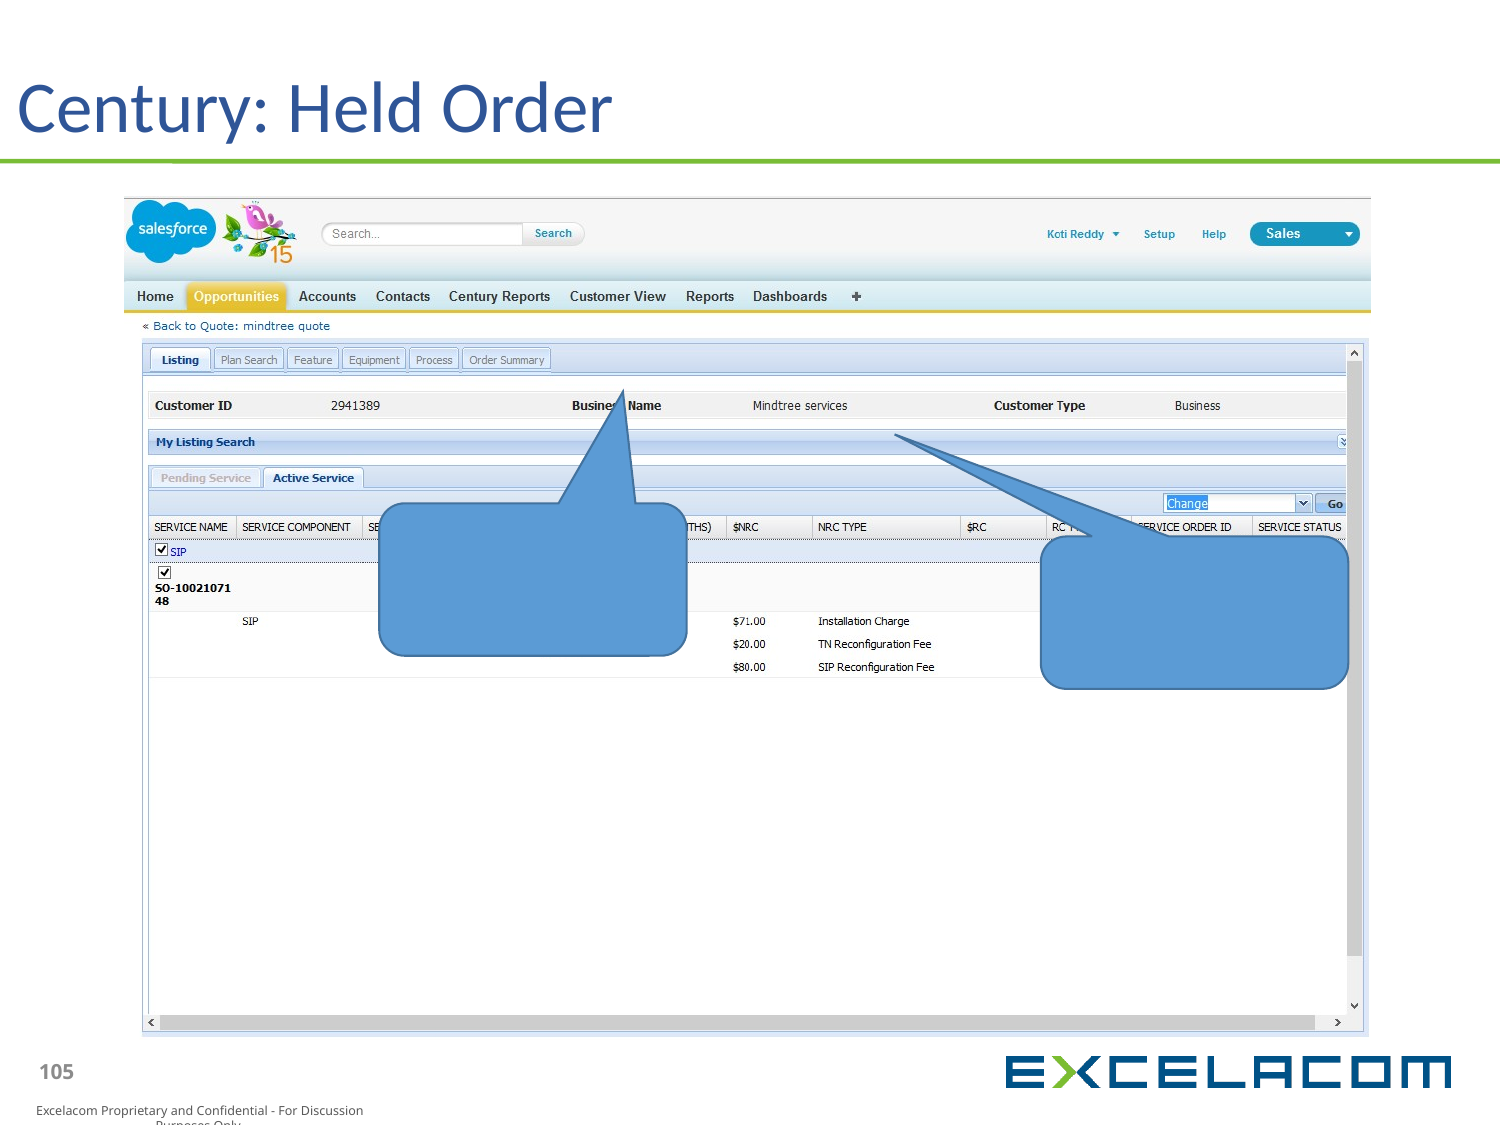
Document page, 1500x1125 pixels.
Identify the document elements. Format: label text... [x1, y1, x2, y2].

slide_number 105 [23, 1042, 93, 1103]
picture [1006, 1056, 1451, 1088]
text_box Century: Held Order [2, 51, 630, 155]
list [124, 196, 1371, 1040]
